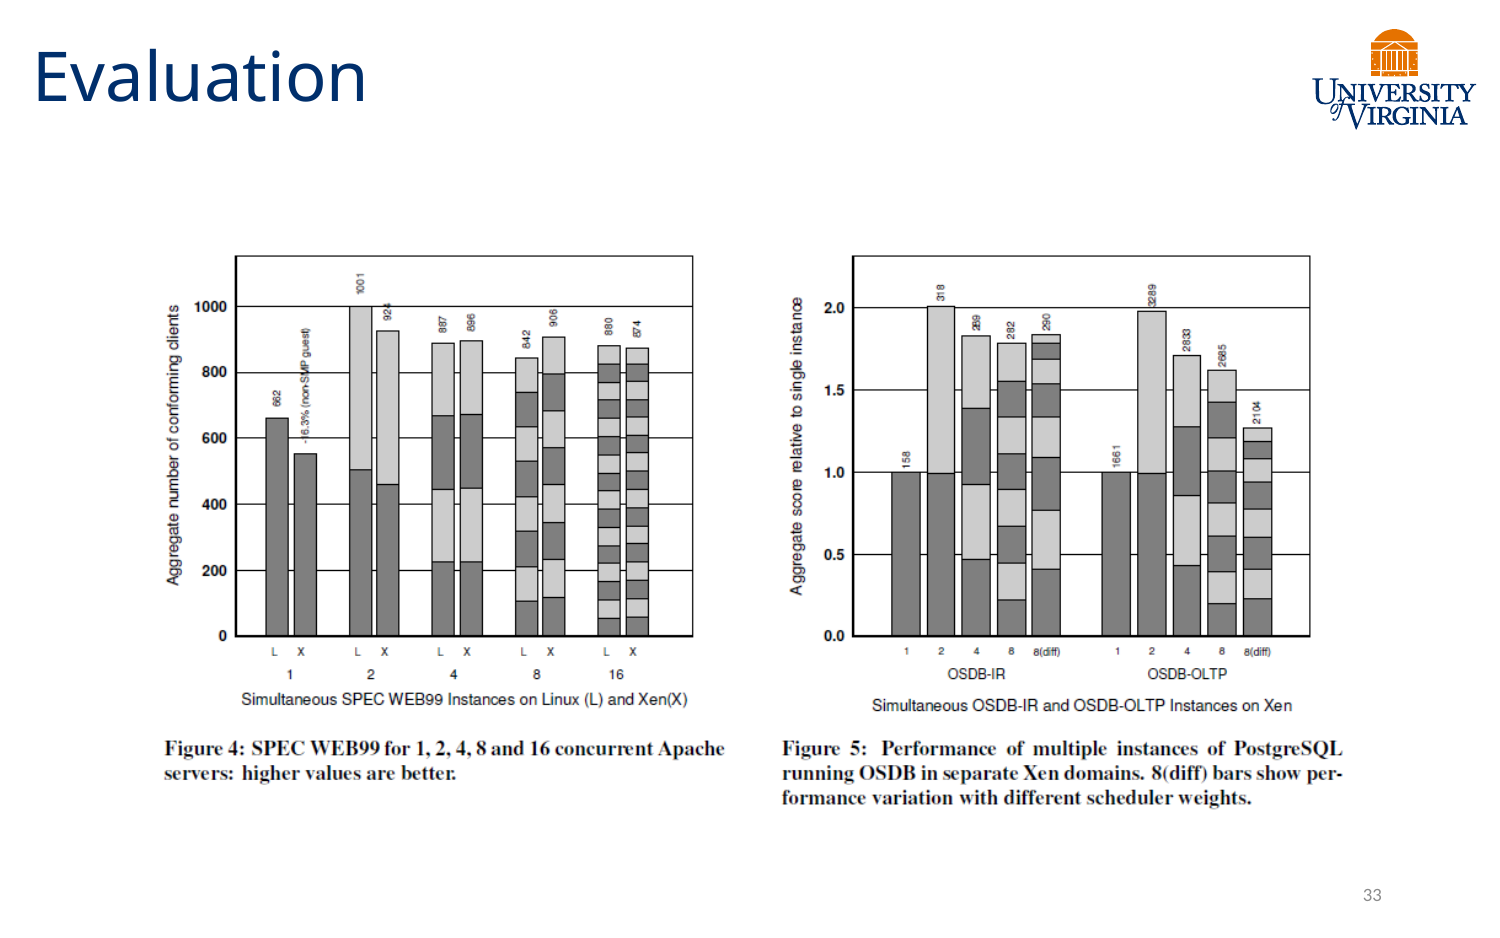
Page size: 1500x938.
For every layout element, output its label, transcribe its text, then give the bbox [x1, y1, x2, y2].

slide_number 33 [1059, 868, 1397, 919]
title Evaluation [17, 14, 1297, 145]
picture [134, 231, 1361, 824]
